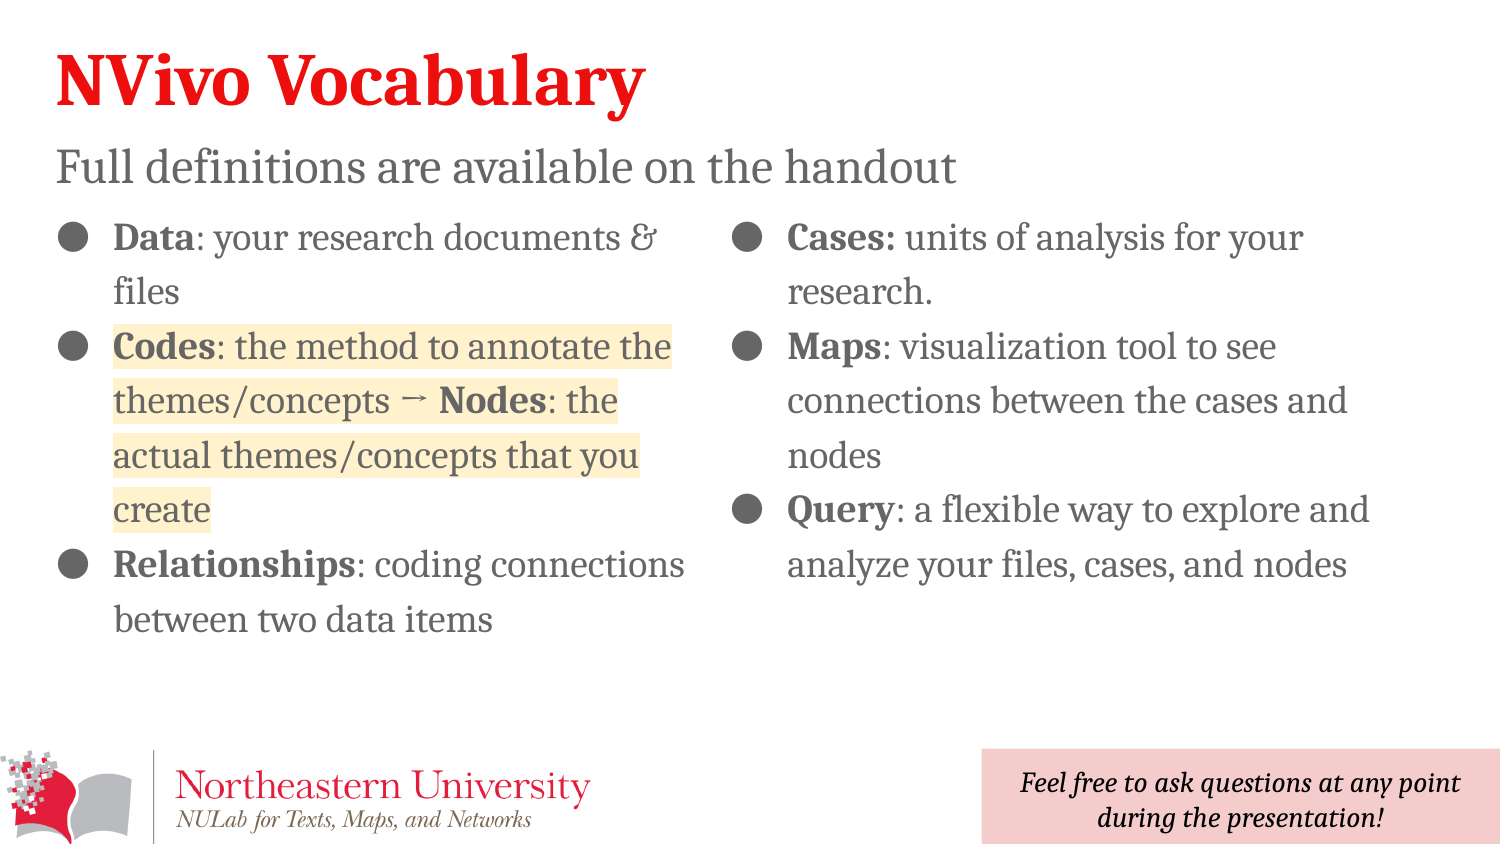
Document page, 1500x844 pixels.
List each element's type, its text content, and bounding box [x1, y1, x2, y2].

list Data: your research documents & files Codes: the method to annotate the themes/concepts → Nodes: the actual themes/concepts that you create Relationships: coding connections between two data items [23, 188, 709, 791]
list Cases: units of analysis for your research. Maps: visualization tool to see connections between the cases and nodes Query: a flexible way to explore and analyze your files, cases, and nodes [697, 188, 1424, 682]
picture [0, 750, 605, 844]
title NVivo Vocabulary [40, 15, 1439, 109]
list Full definitions are available on the handout [40, 109, 1439, 230]
